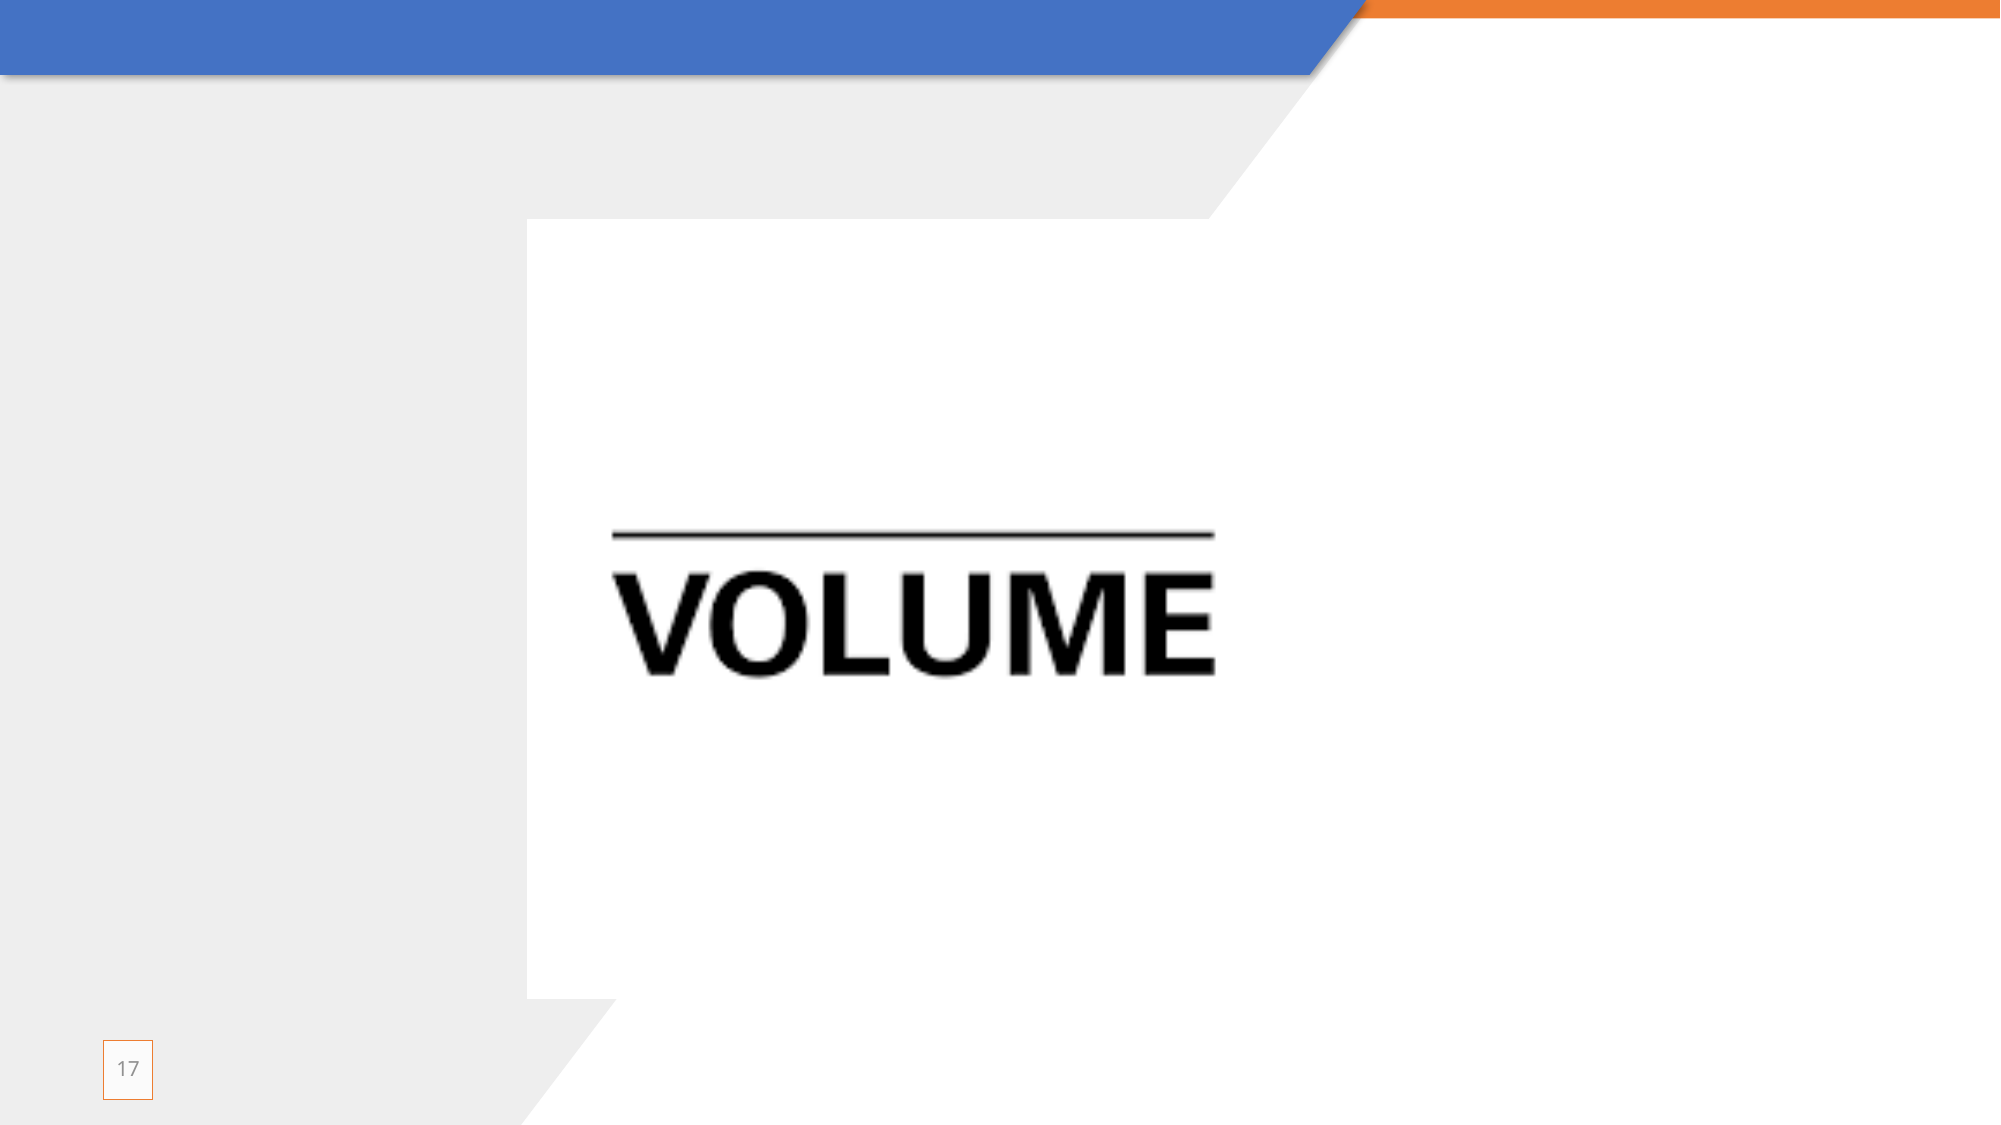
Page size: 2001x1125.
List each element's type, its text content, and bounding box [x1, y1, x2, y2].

slide_number 17 [103, 1040, 153, 1100]
picture [527, 219, 1306, 999]
